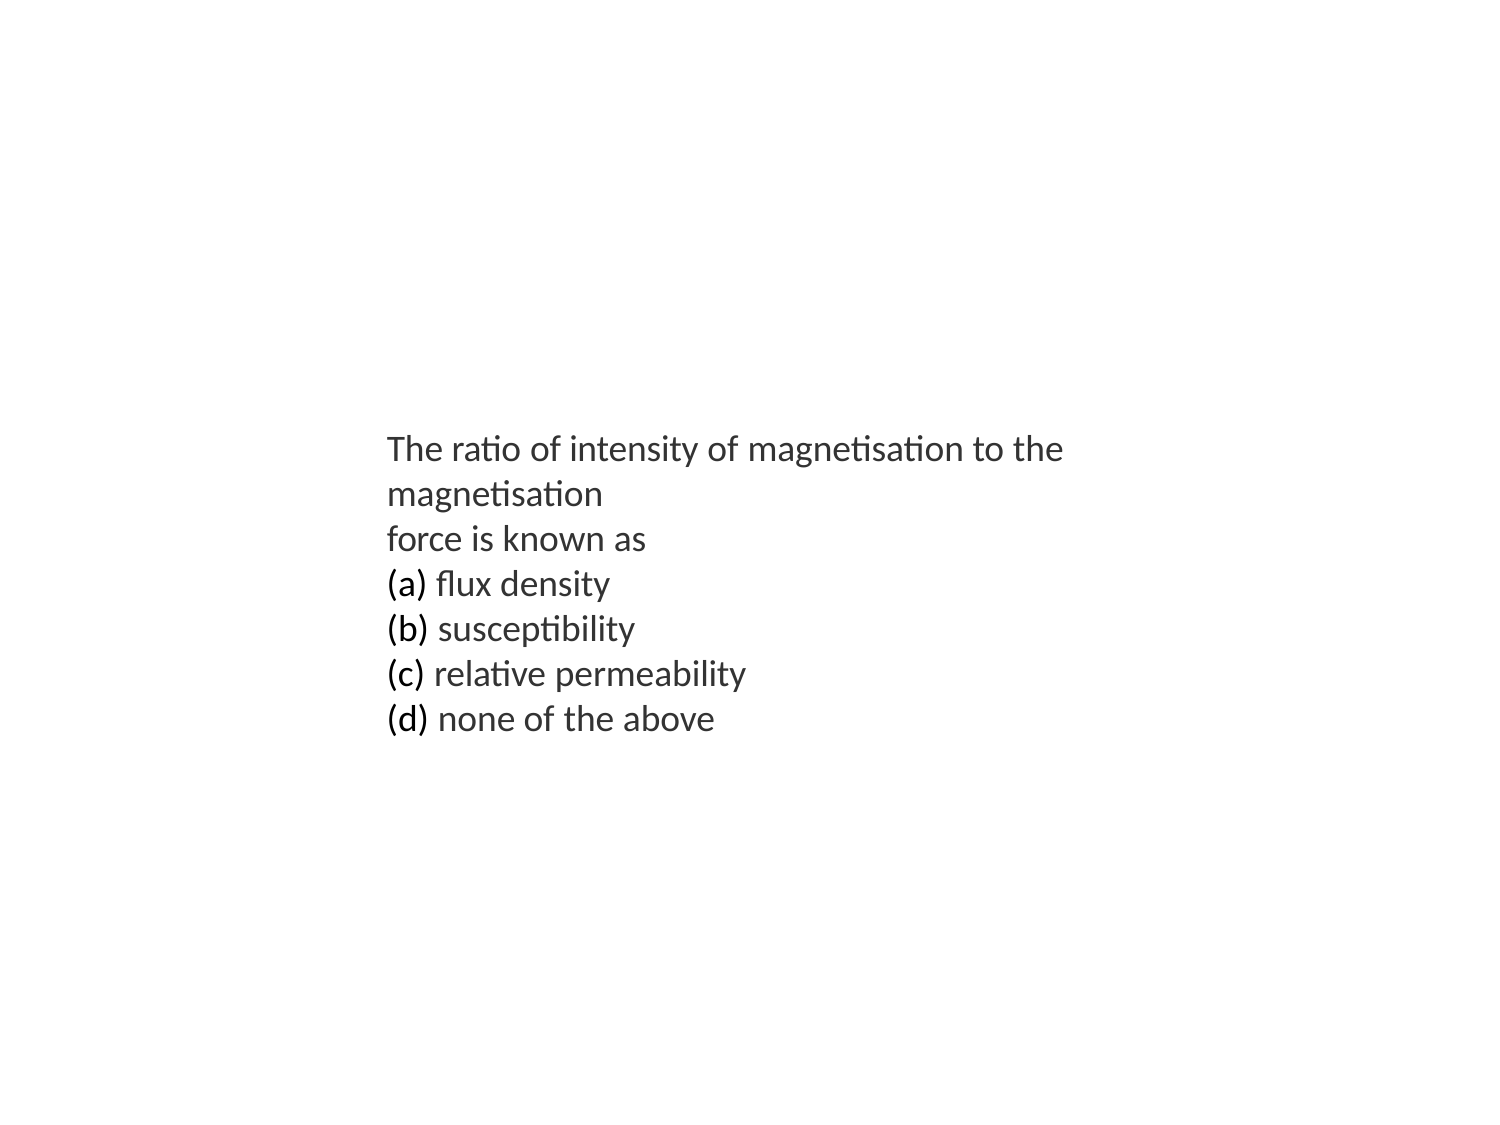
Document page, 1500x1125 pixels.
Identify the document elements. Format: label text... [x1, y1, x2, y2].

text_box The ratio of intensity of magnetisation to the magnetisation force is known as flux density susceptibility relative permeability none of the above [384, 421, 1070, 739]
